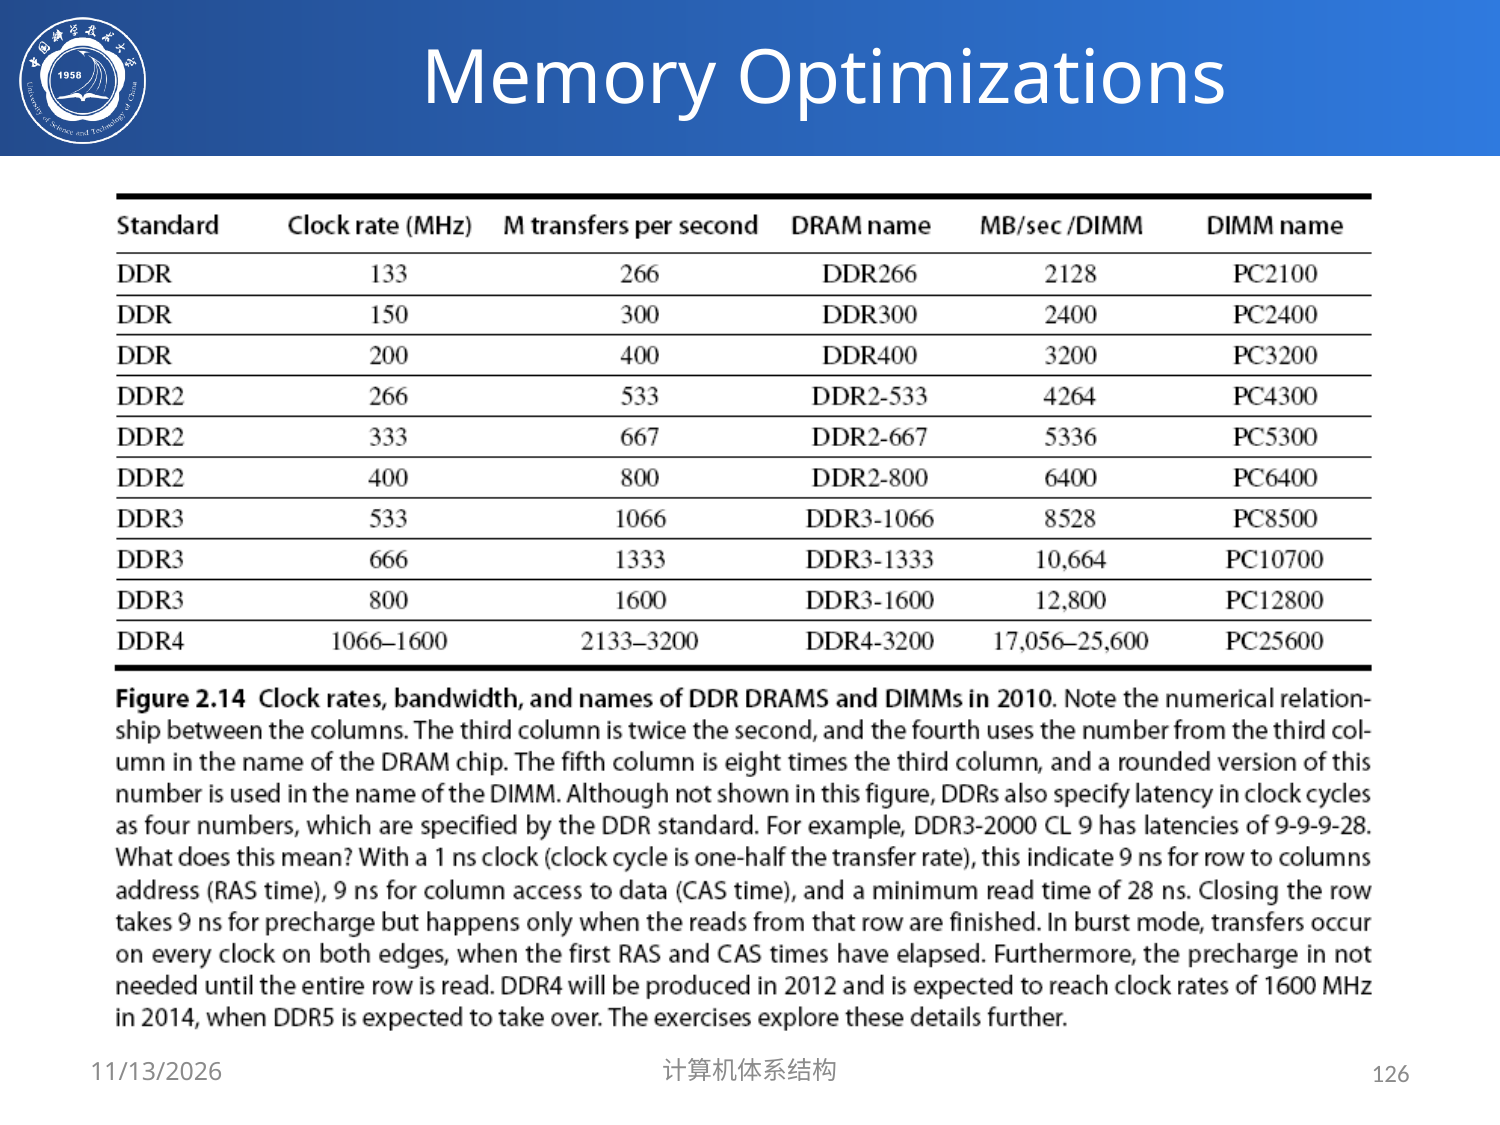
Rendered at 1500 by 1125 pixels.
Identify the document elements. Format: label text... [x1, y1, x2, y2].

footer 计算机体系结构 [512, 1052, 988, 1103]
slide_number 126 [1074, 1042, 1425, 1103]
picture [102, 179, 1388, 1044]
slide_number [75, 1042, 425, 1103]
picture [19, 17, 146, 144]
title Memory Optimizations [150, 0, 1500, 148]
